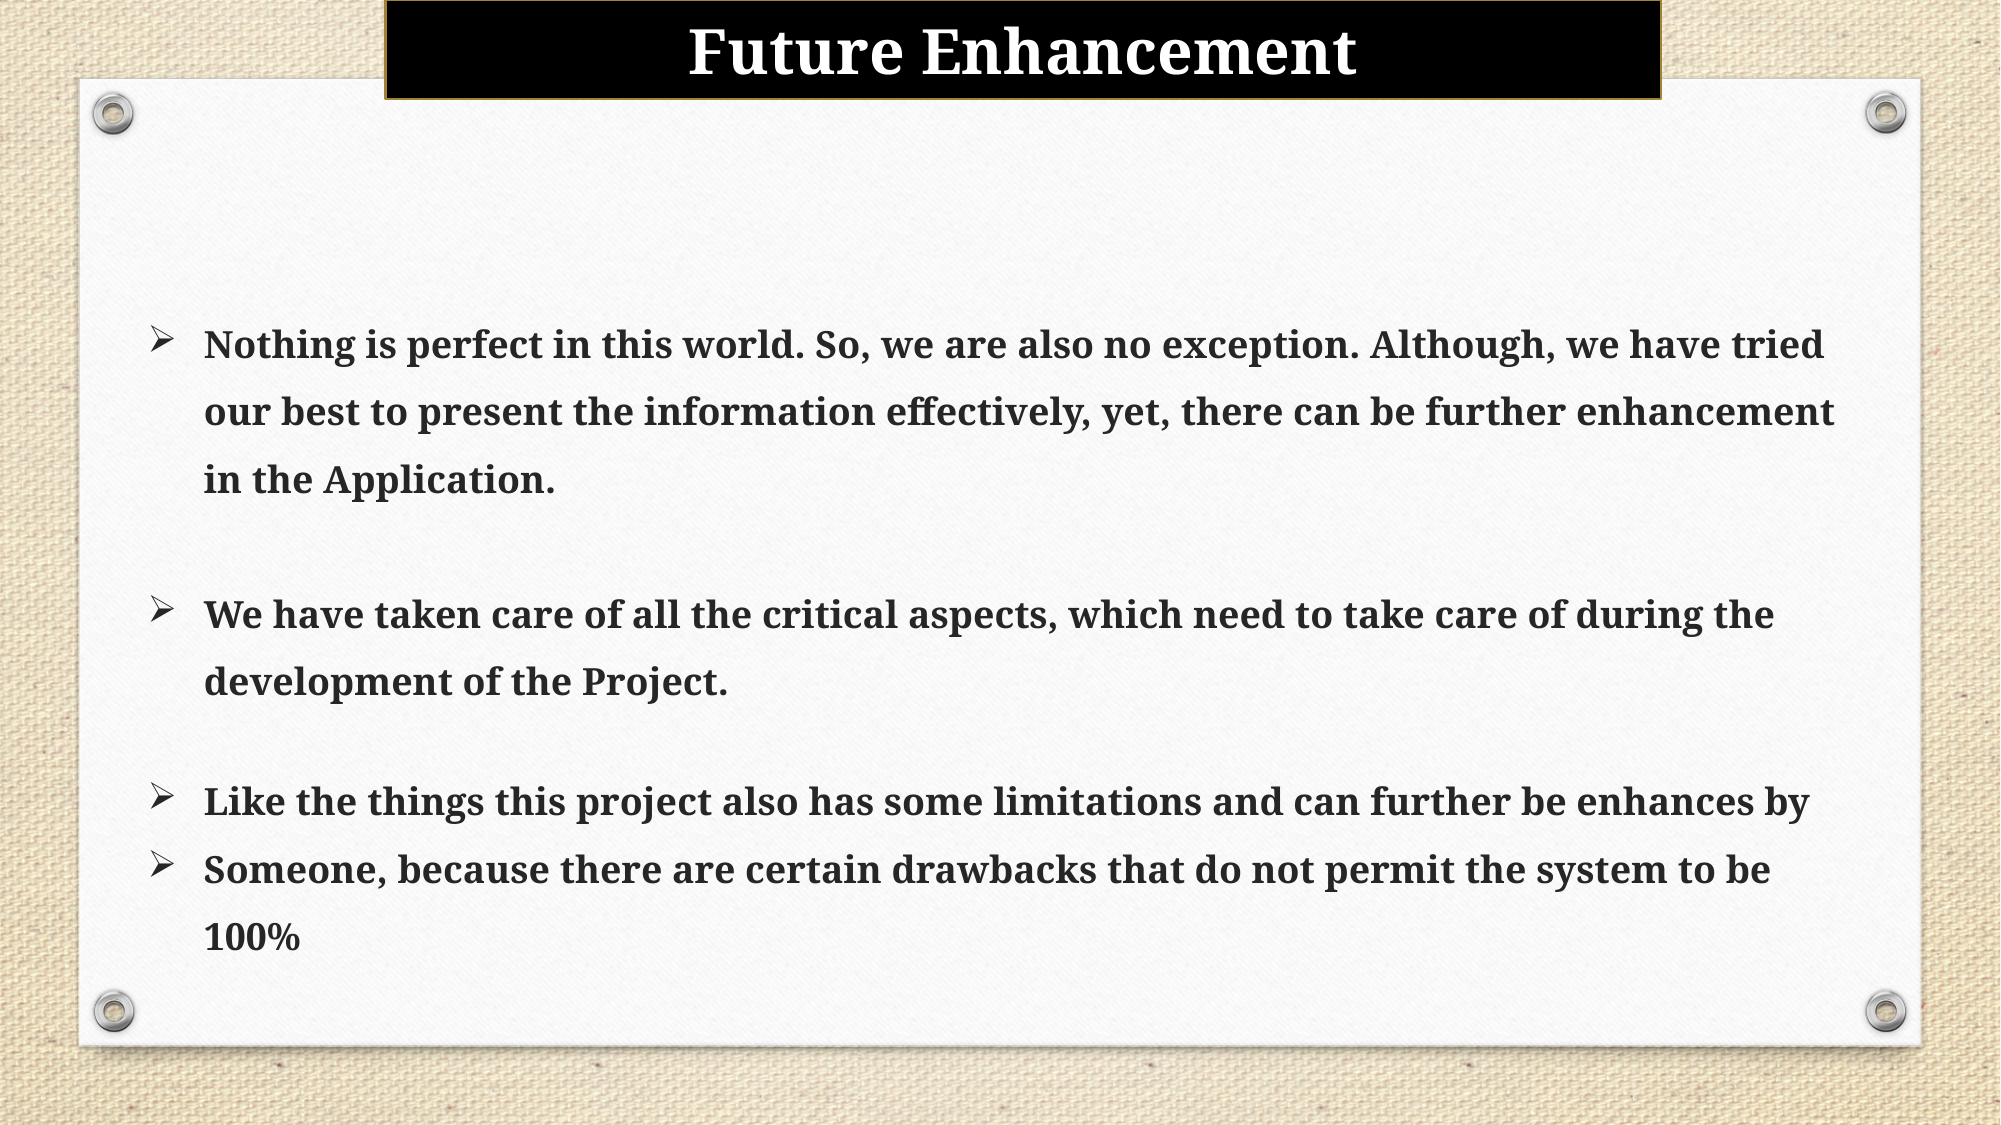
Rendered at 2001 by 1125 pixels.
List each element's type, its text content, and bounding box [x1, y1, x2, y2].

text_box Nothing is perfect in this world. So, we are also no exception. Although, we have tried our best to present the information effectively, yet, there can be further enhancement in the Application. We have taken care of all the critical aspects, which need to take care of during the development of the Project. Like the things this project also has some limitations and can further be enhances by Someone, because there are certain drawbacks that do not permit the system to be 100% [132, 201, 1880, 966]
picture [0, 0, 2001, 1125]
text_box Future Enhancement [384, 0, 1662, 100]
